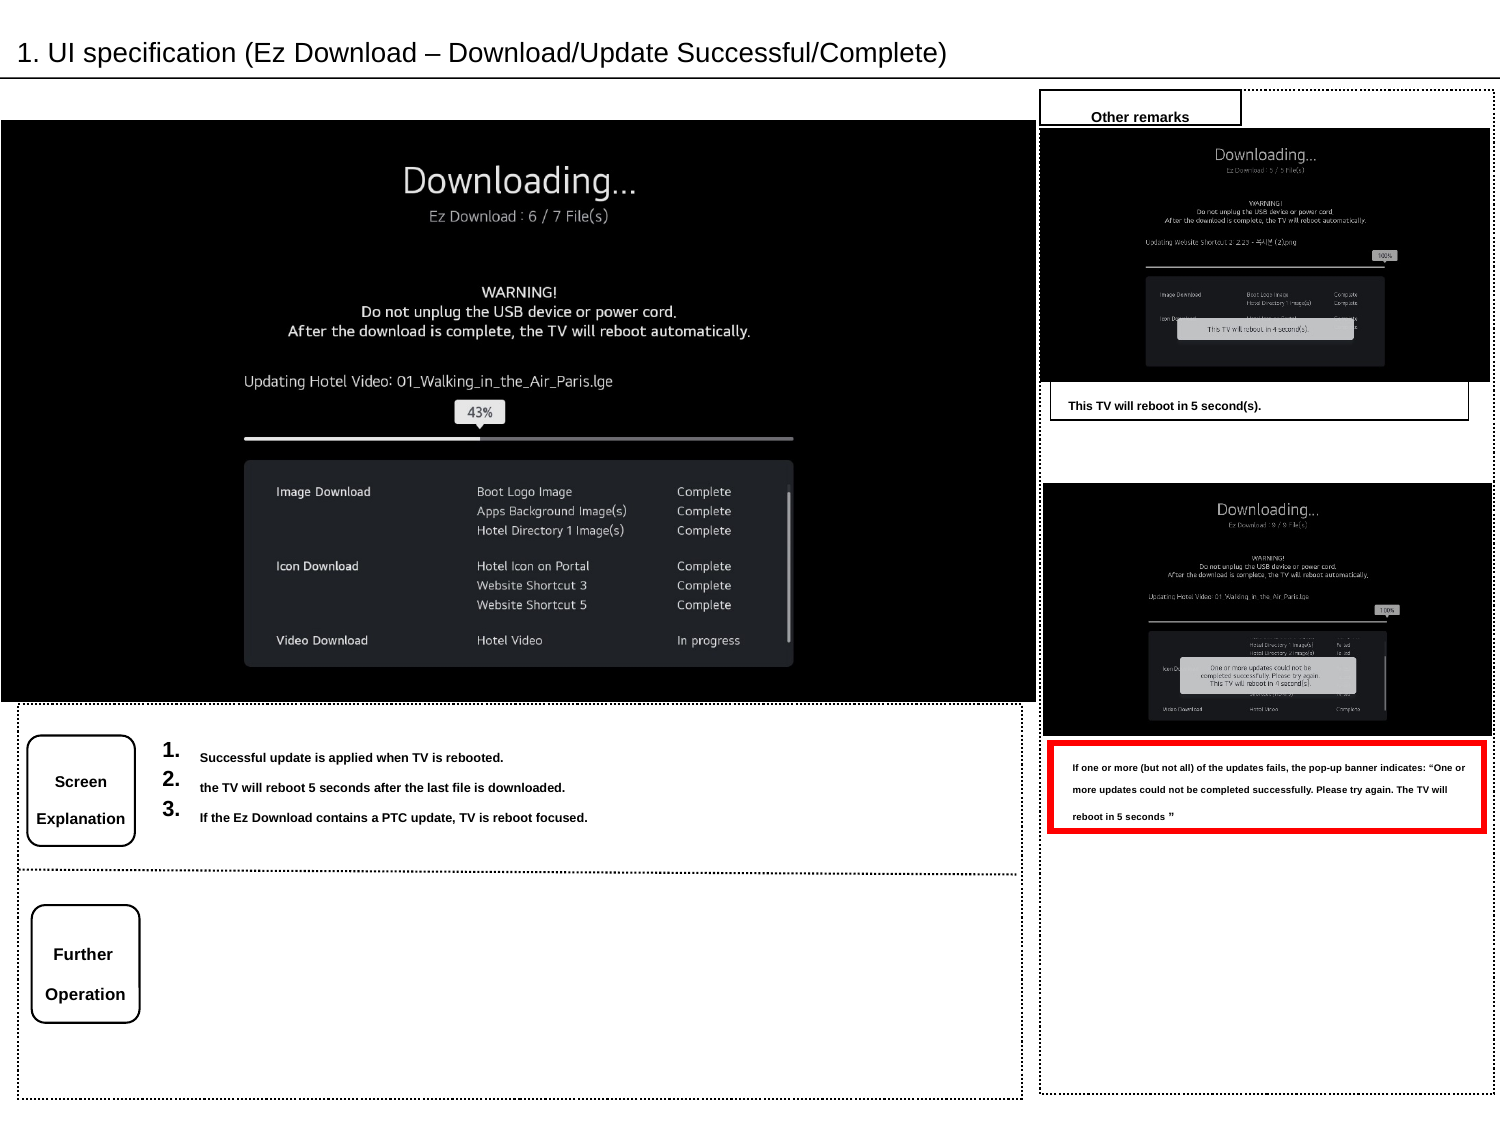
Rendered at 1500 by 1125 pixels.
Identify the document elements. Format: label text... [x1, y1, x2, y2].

picture [1043, 483, 1492, 736]
text_box 1. UI specification (Ez Download – Download/Update Successful/Complete) [2, 7, 1317, 78]
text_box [17, 89, 1495, 484]
picture [1040, 128, 1490, 382]
picture [1, 120, 1036, 703]
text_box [17, 711, 1495, 1099]
